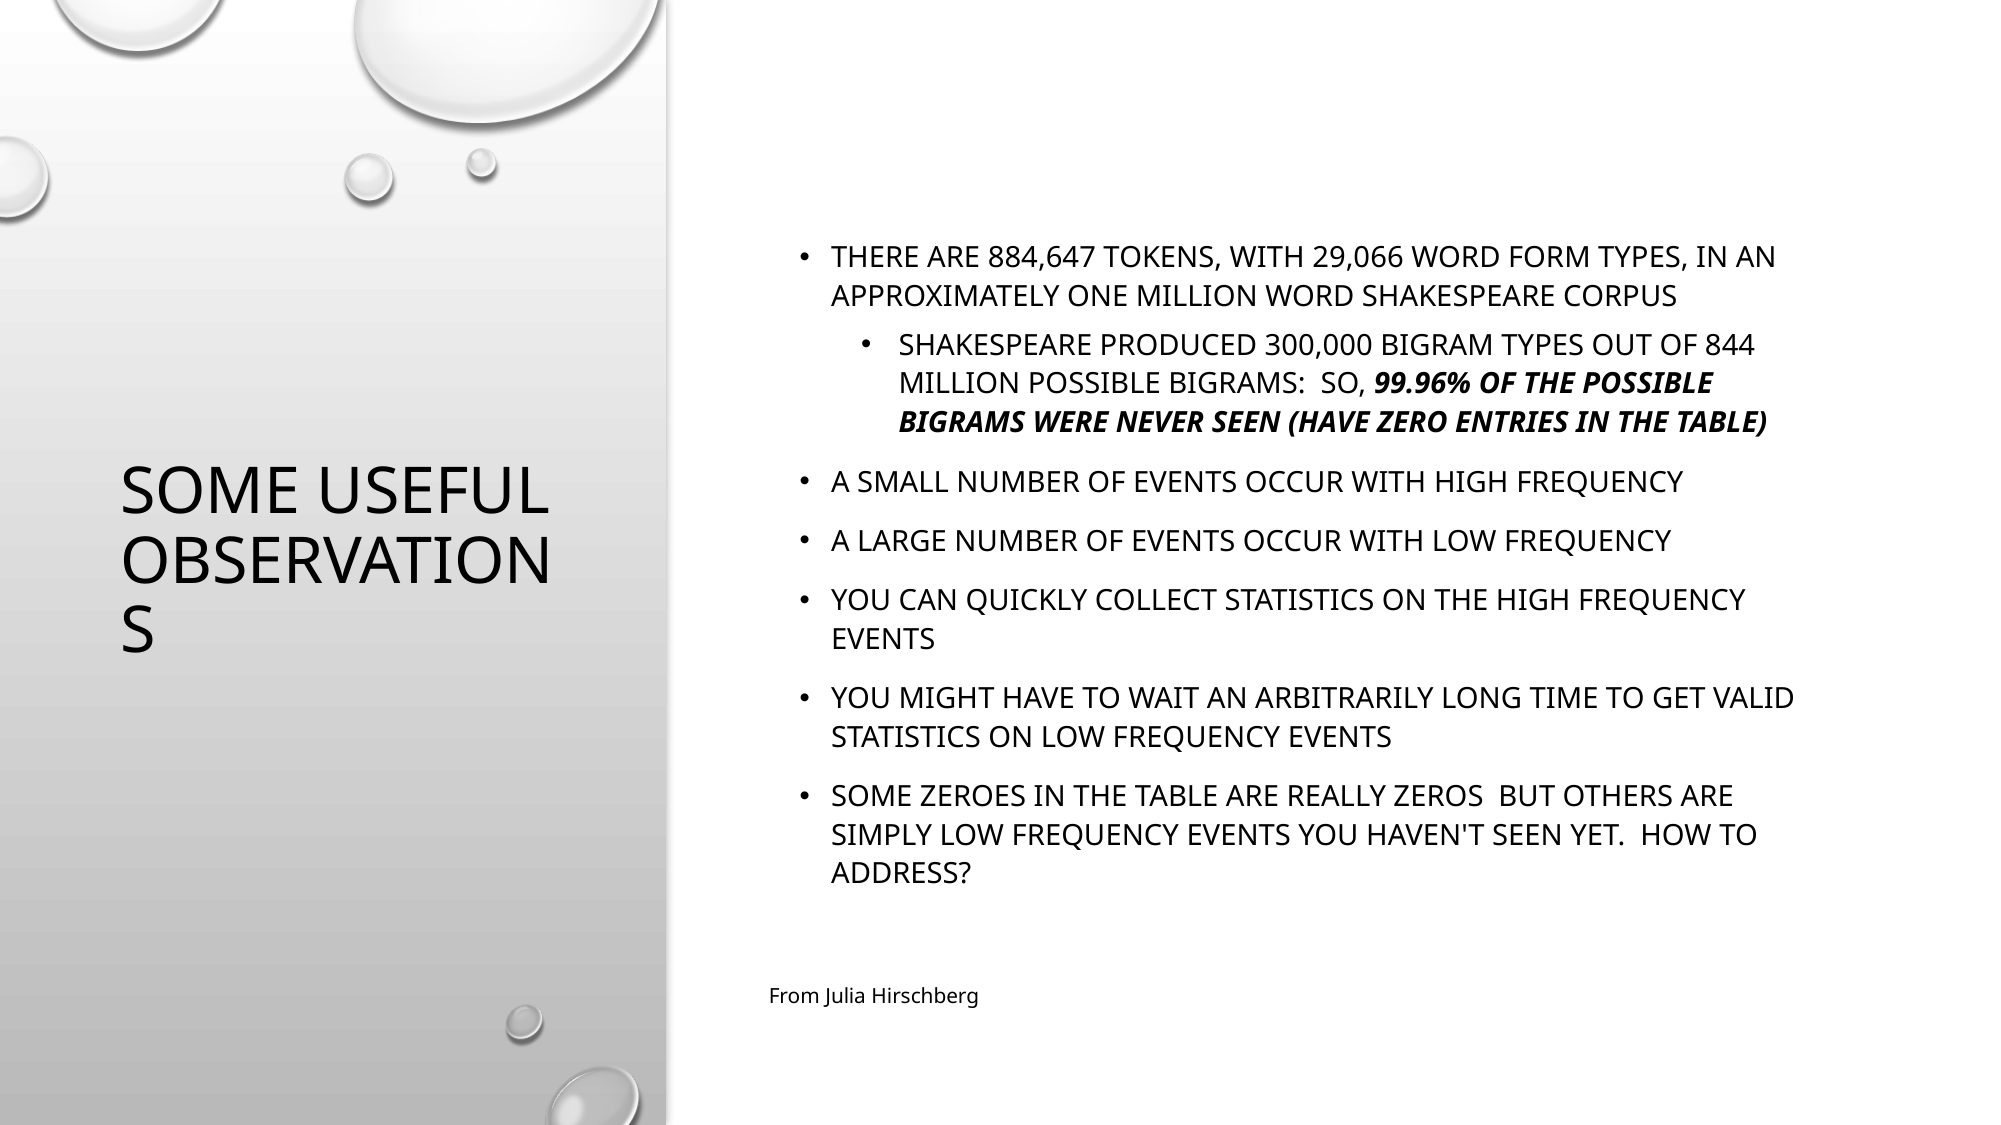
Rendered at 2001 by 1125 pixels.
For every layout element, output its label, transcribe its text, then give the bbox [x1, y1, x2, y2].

picture [225, 977, 652, 1125]
picture [0, 0, 667, 249]
title Some Useful Observations [105, 259, 572, 893]
list There are 884,647 tokens, with 29,066 word form types, in an approximately one million word Shakespeare corpus Shakespeare produced 300,000 bigram types out of 844 million possible bigrams: so, 99.96% of the possible bigrams were never seen (have zero entries in the table) A small number of events occur with high frequency A large number of events occur with low frequency You can quickly collect statistics on the high frequency events You might have to wait an arbitrarily long time to get valid statistics on low frequency events Some zeroes in the table are really zeros But others are simply low frequency events you haven't seen yet. How to address? [771, 195, 1850, 930]
footer From Julia Hirschberg [753, 965, 1614, 1025]
text_box [0, 257, 667, 1125]
text_box [672, 0, 2000, 1125]
